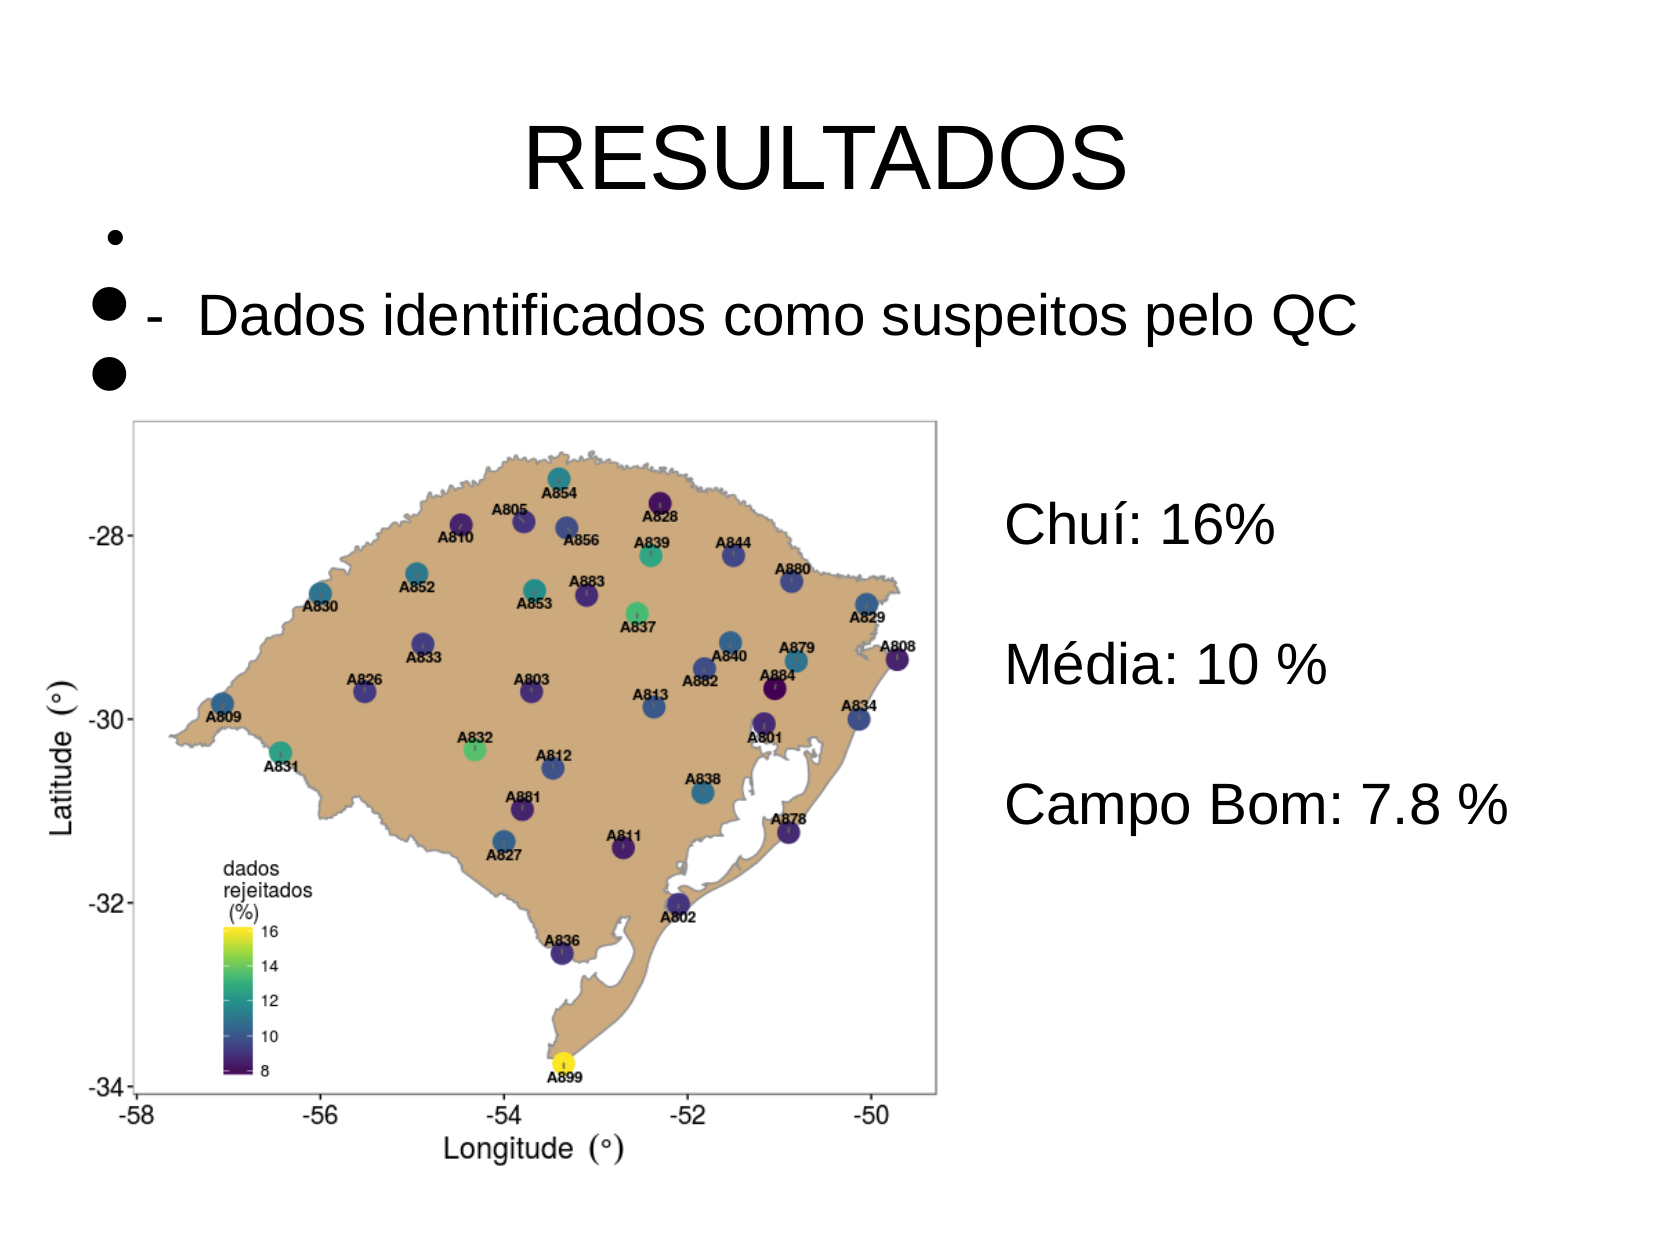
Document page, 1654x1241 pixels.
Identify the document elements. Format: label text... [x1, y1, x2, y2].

text_box Chuí: 16% Média: 10 % Campo Bom: 7.8 % [971, 478, 1576, 885]
text_box - Dados identificados como suspeitos pelo QC [87, 206, 1576, 1093]
picture [29, 401, 946, 1172]
text_box RESULTADOS [82, 49, 1571, 257]
